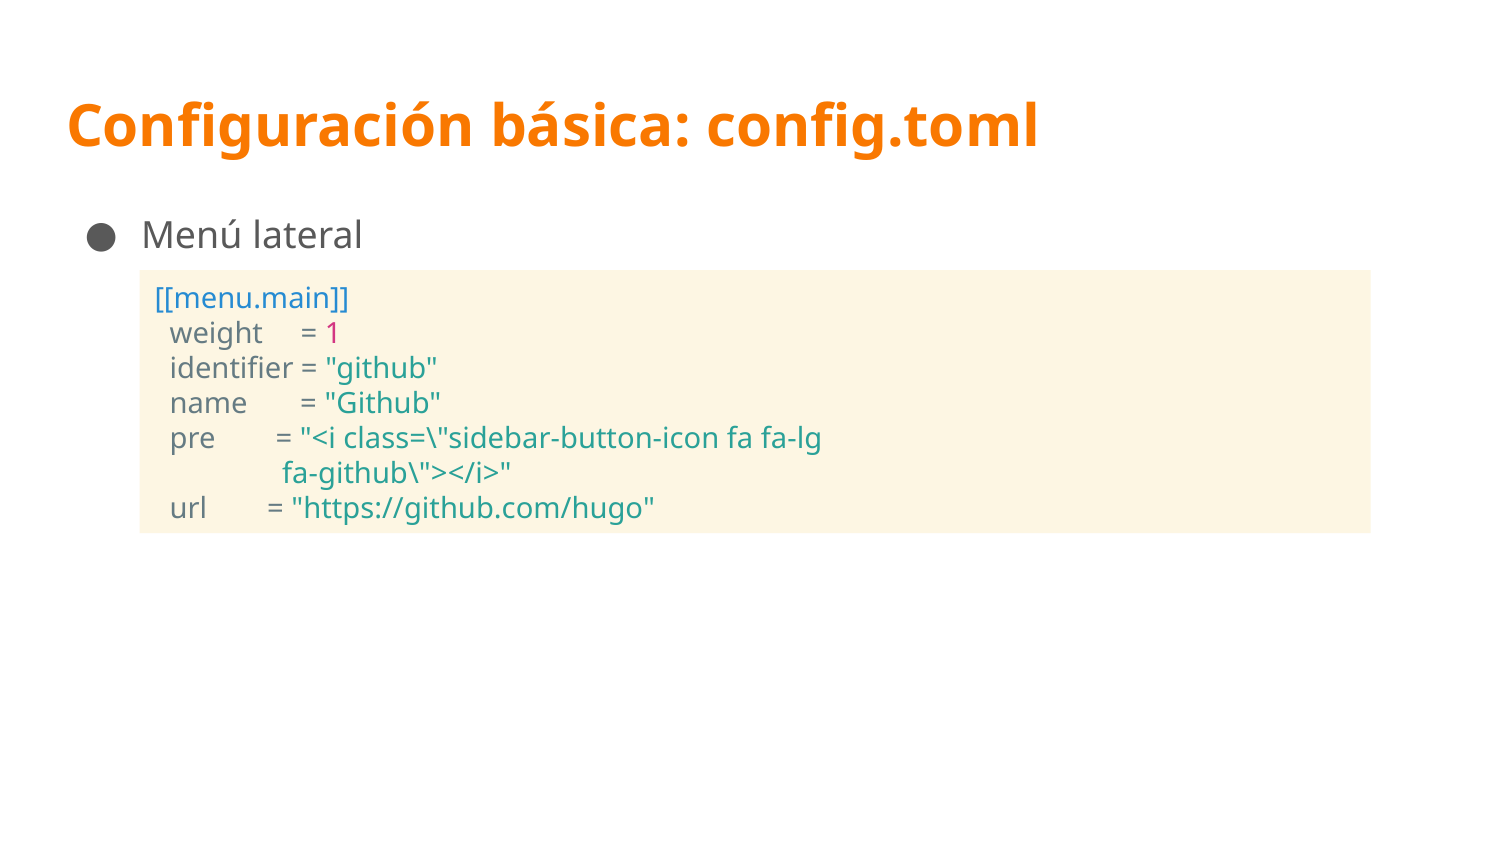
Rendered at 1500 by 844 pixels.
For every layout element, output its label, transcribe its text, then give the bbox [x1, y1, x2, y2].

text_box [[menu.main]] weight = 1 identifier = "github" name = "Github" pre = "<i class=\"sidebar-button-icon fa fa-lg fa-github\"></i>" url = "https://github.com/hugo" [139, 270, 1371, 534]
list Menú lateral [51, 189, 1449, 730]
title Configuración básica: config.toml [51, 72, 1449, 167]
